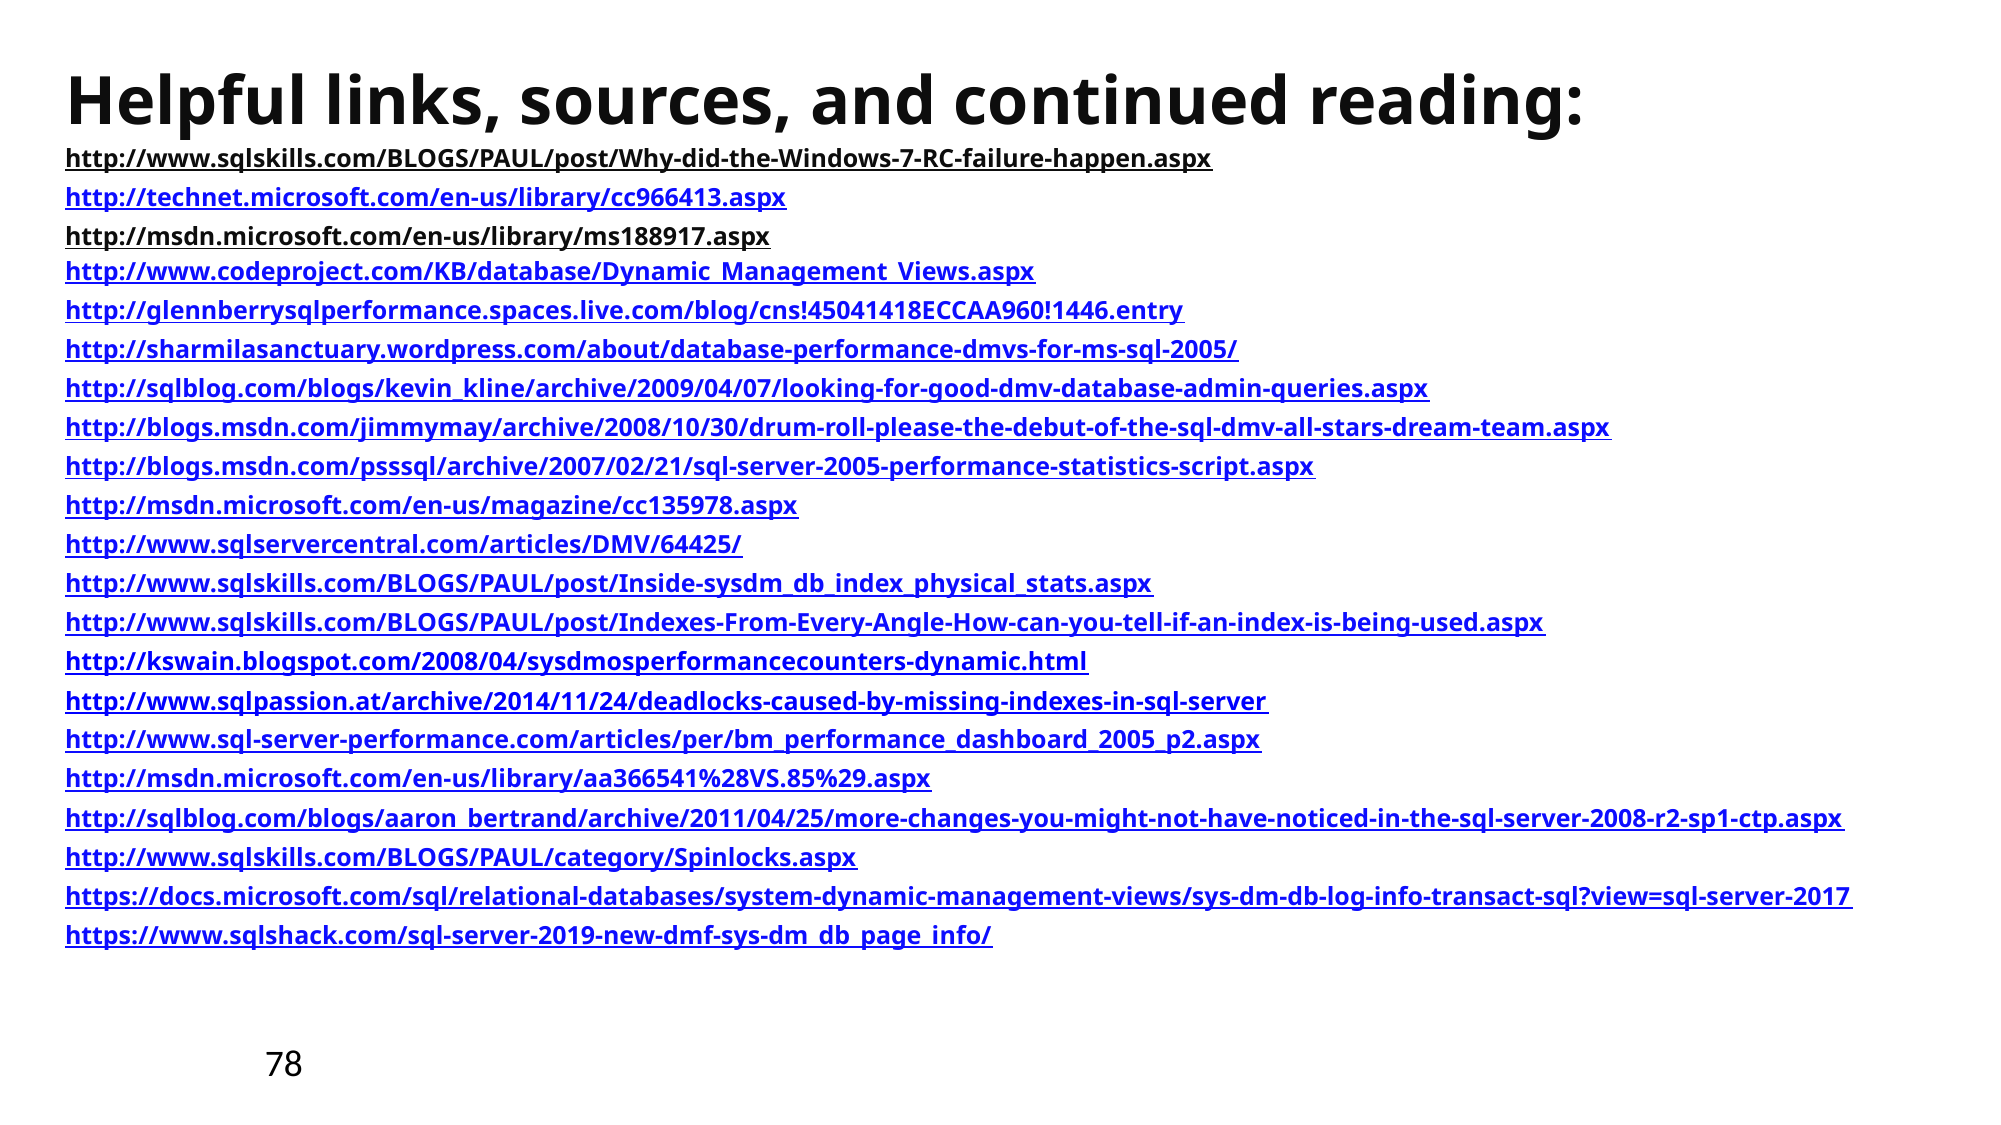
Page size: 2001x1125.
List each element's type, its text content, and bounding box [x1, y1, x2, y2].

list Helpful links, sources, and continued reading: http://www.sqlskills.com/BLOGS/PAUL/post/Why-did-the-Windows-7-RC-failure-happen.aspx http://technet.microsoft.com/en-us/library/cc966413.aspx http://msdn.microsoft.com/en-us/library/ms188917.aspx http://www.codeproject.com/KB/database/Dynamic_Management_Views.aspx http://glennberrysqlperformance.spaces.live.com/blog/cns!45041418ECCAA960!1446.entry http://sharmilasanctuary.wordpress.com/about/database-performance-dmvs-for-ms-sql-2005/ http://sqlblog.com/blogs/kevin_kline/archive/2009/04/07/looking-for-good-dmv-database-admin-queries.aspx http://blogs.msdn.com/jimmymay/archive/2008/10/30/drum-roll-please-the-debut-of-the-sql-dmv-all-stars-dream-team.aspx http://blogs.msdn.com/psssql/archive/2007/02/21/sql-server-2005-performance-statistics-script.aspx http://msdn.microsoft.com/en-us/magazine/cc135978.aspx http://www.sqlservercentral.com/articles/DMV/64425/ http://www.sqlskills.com/BLOGS/PAUL/post/Inside-sysdm_db_index_physical_stats.aspx http://www.sqlskills.com/BLOGS/PAUL/post/Indexes-From-Every-Angle-How-can-you-tell-if-an-index-is-being-used.aspx http://kswain.blogspot.com/2008/04/sysdmosperformancecounters-dynamic.html http://www.sqlpassion.at/archive/2014/11/24/deadlocks-caused-by-missing-indexes-in-sql-server http://www.sql-server-performance.com/articles/per/bm_performance_dashboard_2005_p2.aspx http://msdn.microsoft.com/en-us/library/aa366541%28VS.85%29.aspx http://sqlblog.com/blogs/aaron_bertrand/archive/2011/04/25/more-changes-you-might-not-have-noticed-in-the-sql-server-2008-r2-sp1-ctp.aspx http://www.sqlskills.com/BLOGS/PAUL/category/Spinlocks.aspx https://docs.microsoft.com/sql/relational-databases/system-dynamic-management-views/sys-dm-db-log-info-transact-sql?view=sql-server-2017 https://www.sqlshack.com/sql-server-2019-new-dmf-sys-dm_db_page_info/ [50, 50, 1950, 1032]
slide_number 78 [249, 1031, 337, 1092]
